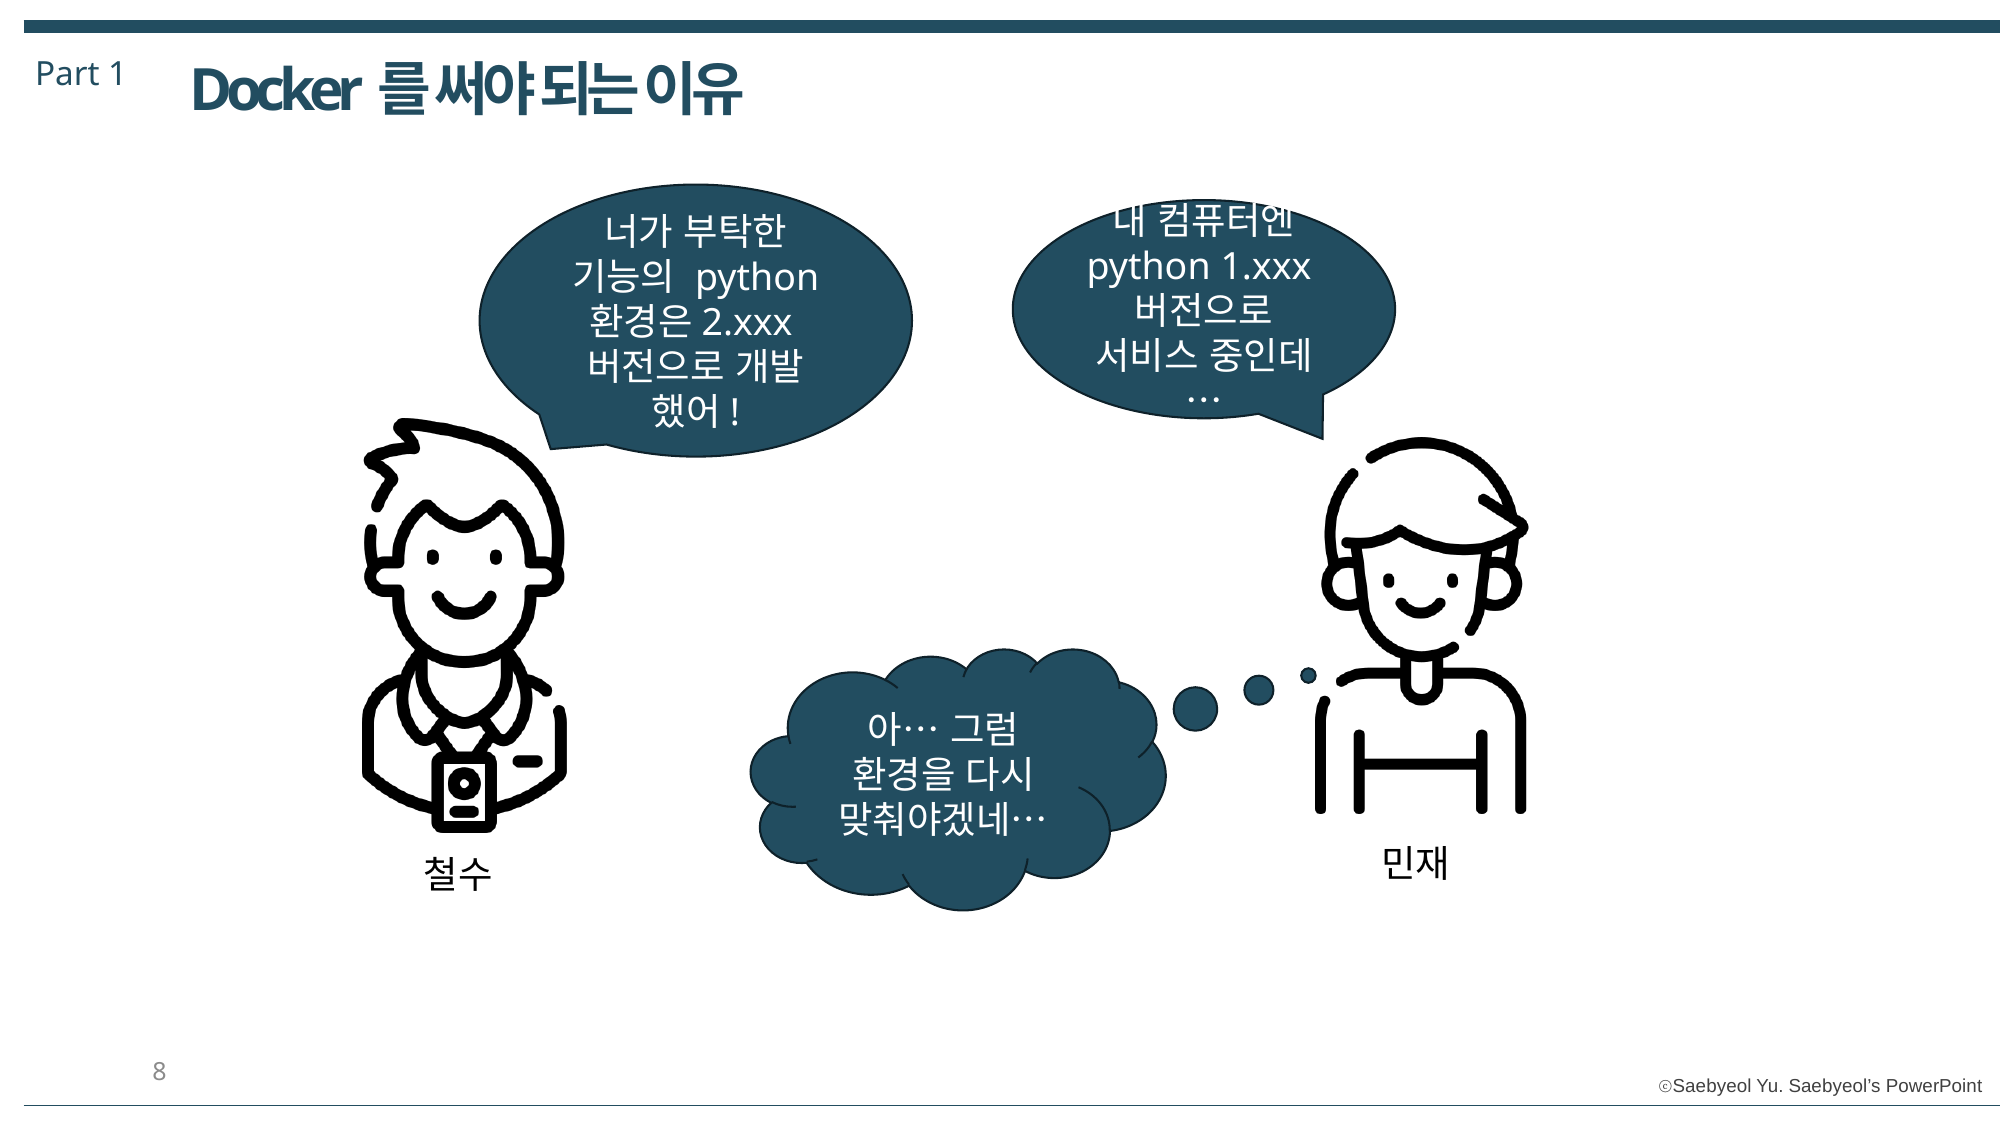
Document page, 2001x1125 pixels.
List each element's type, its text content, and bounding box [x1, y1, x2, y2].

picture [1233, 437, 1610, 814]
slide_number 8 [137, 1042, 588, 1103]
text_box 아… 그럼 환경을 다시 맞춰야겠네… [749, 648, 1167, 912]
text_box 내 컴퓨터엔 python 1.xxx 버전으로 서비스 중인데… [1011, 199, 1397, 437]
text_box 민재 [1366, 832, 1508, 893]
text_box 아… 그럼 환경을 다시 맞춰야겠네… [1172, 686, 1219, 732]
picture [256, 418, 671, 834]
text_box 너가 부탁한 기능의 python 환경은2.xxx 버전으로 개발 했어! [478, 183, 914, 458]
text_box 철수 [409, 843, 550, 904]
text_box Part 1 [20, 44, 143, 100]
text_box Docker를 써야 되는 이유 [174, 44, 760, 130]
